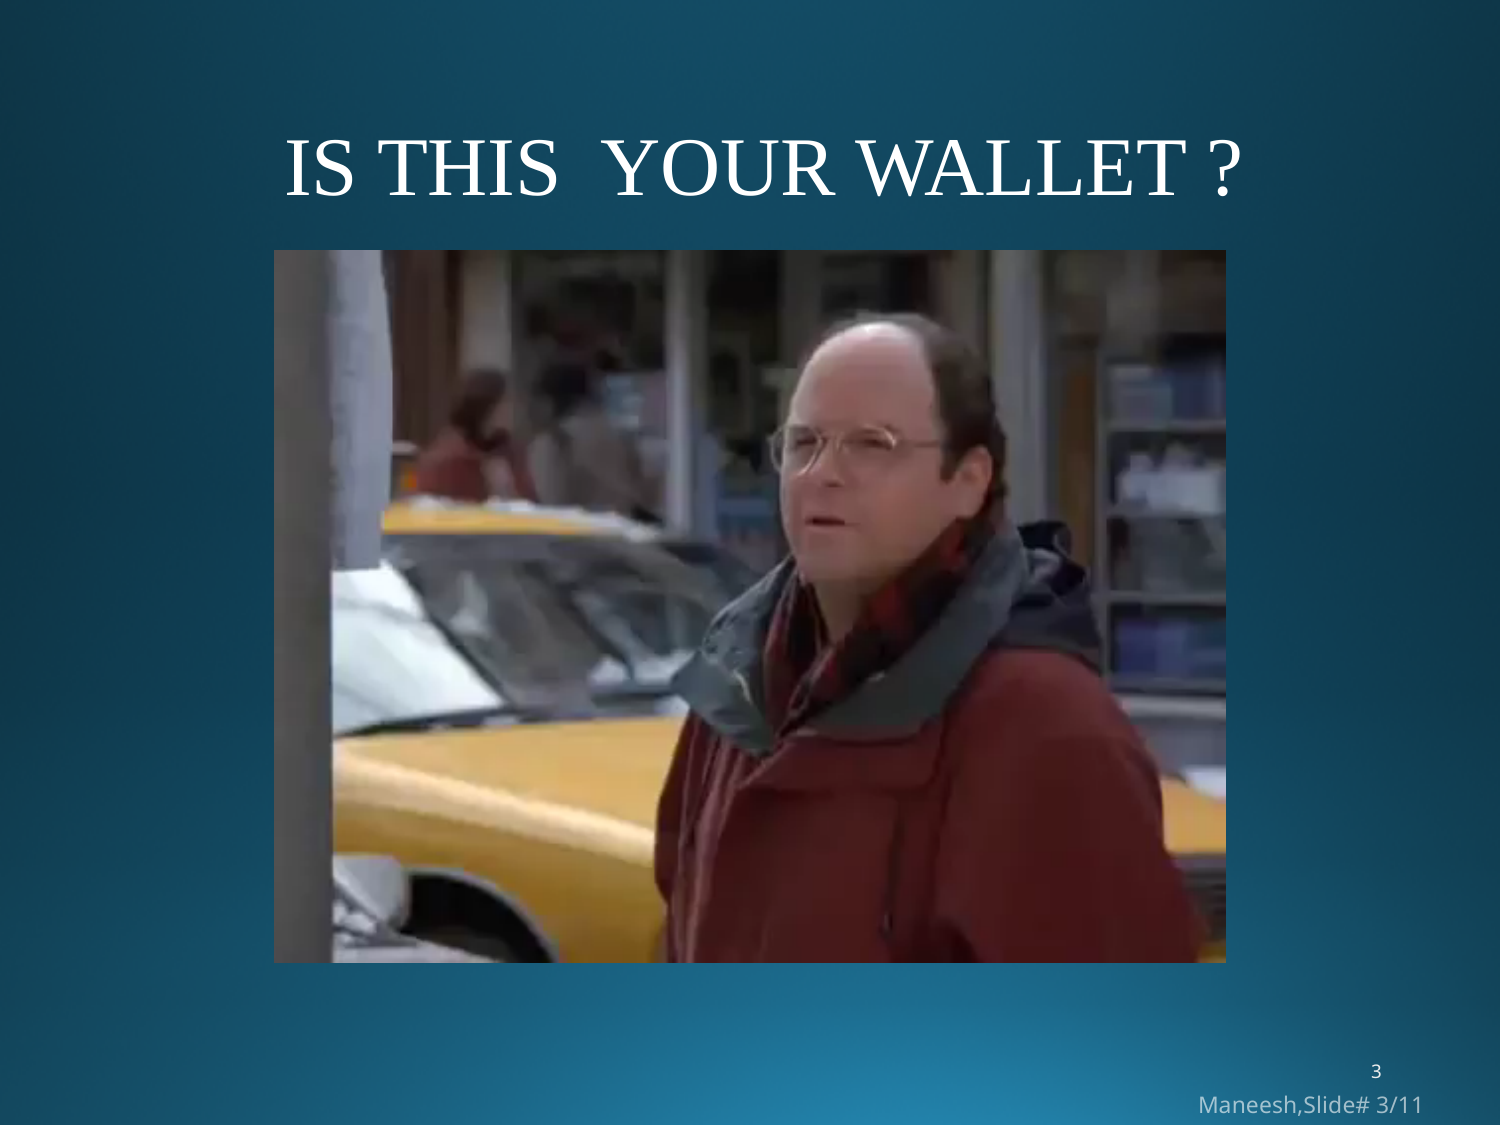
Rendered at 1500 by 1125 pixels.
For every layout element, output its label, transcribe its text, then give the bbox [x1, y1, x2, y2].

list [273, 249, 1226, 964]
title IS THIS YOUR WALLET ? [103, 59, 1397, 278]
picture [0, 0, 1500, 1125]
slide_number 3 [1059, 1042, 1397, 1103]
text_box Mane Maneesh,Slide# 3/11 [1183, 1087, 1500, 1125]
